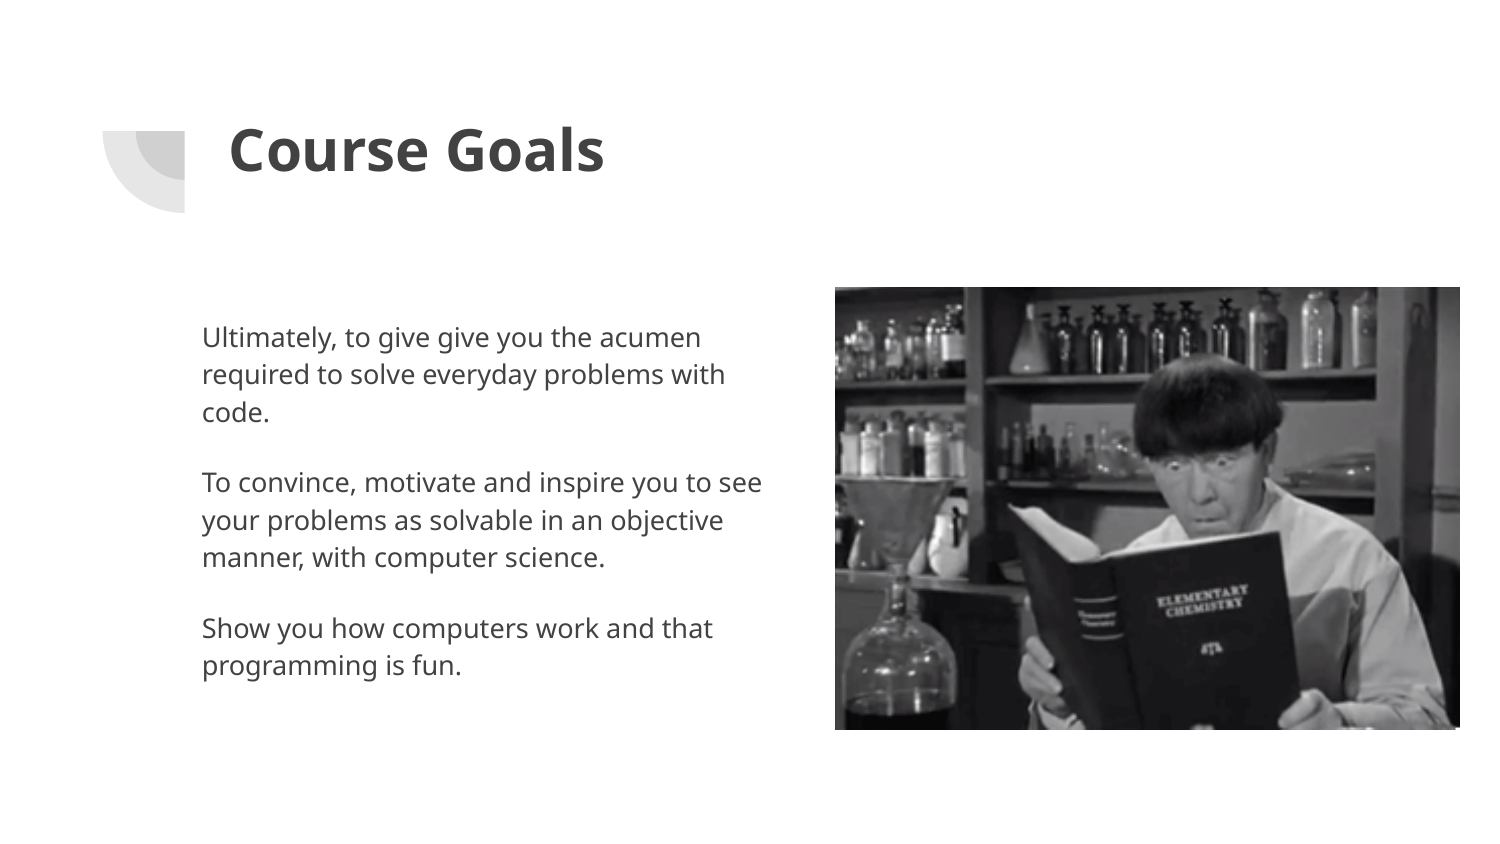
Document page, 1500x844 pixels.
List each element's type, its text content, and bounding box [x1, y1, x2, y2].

title Course Goals [213, 98, 1368, 263]
list Ultimately, to give give you the acumen required to solve everyday problems with code. To convince, motivate and inspire you to see your problems as solvable in an objective manner, with computer science. Show you how computers work and that programming is fun. [186, 300, 811, 744]
picture [835, 286, 1460, 731]
